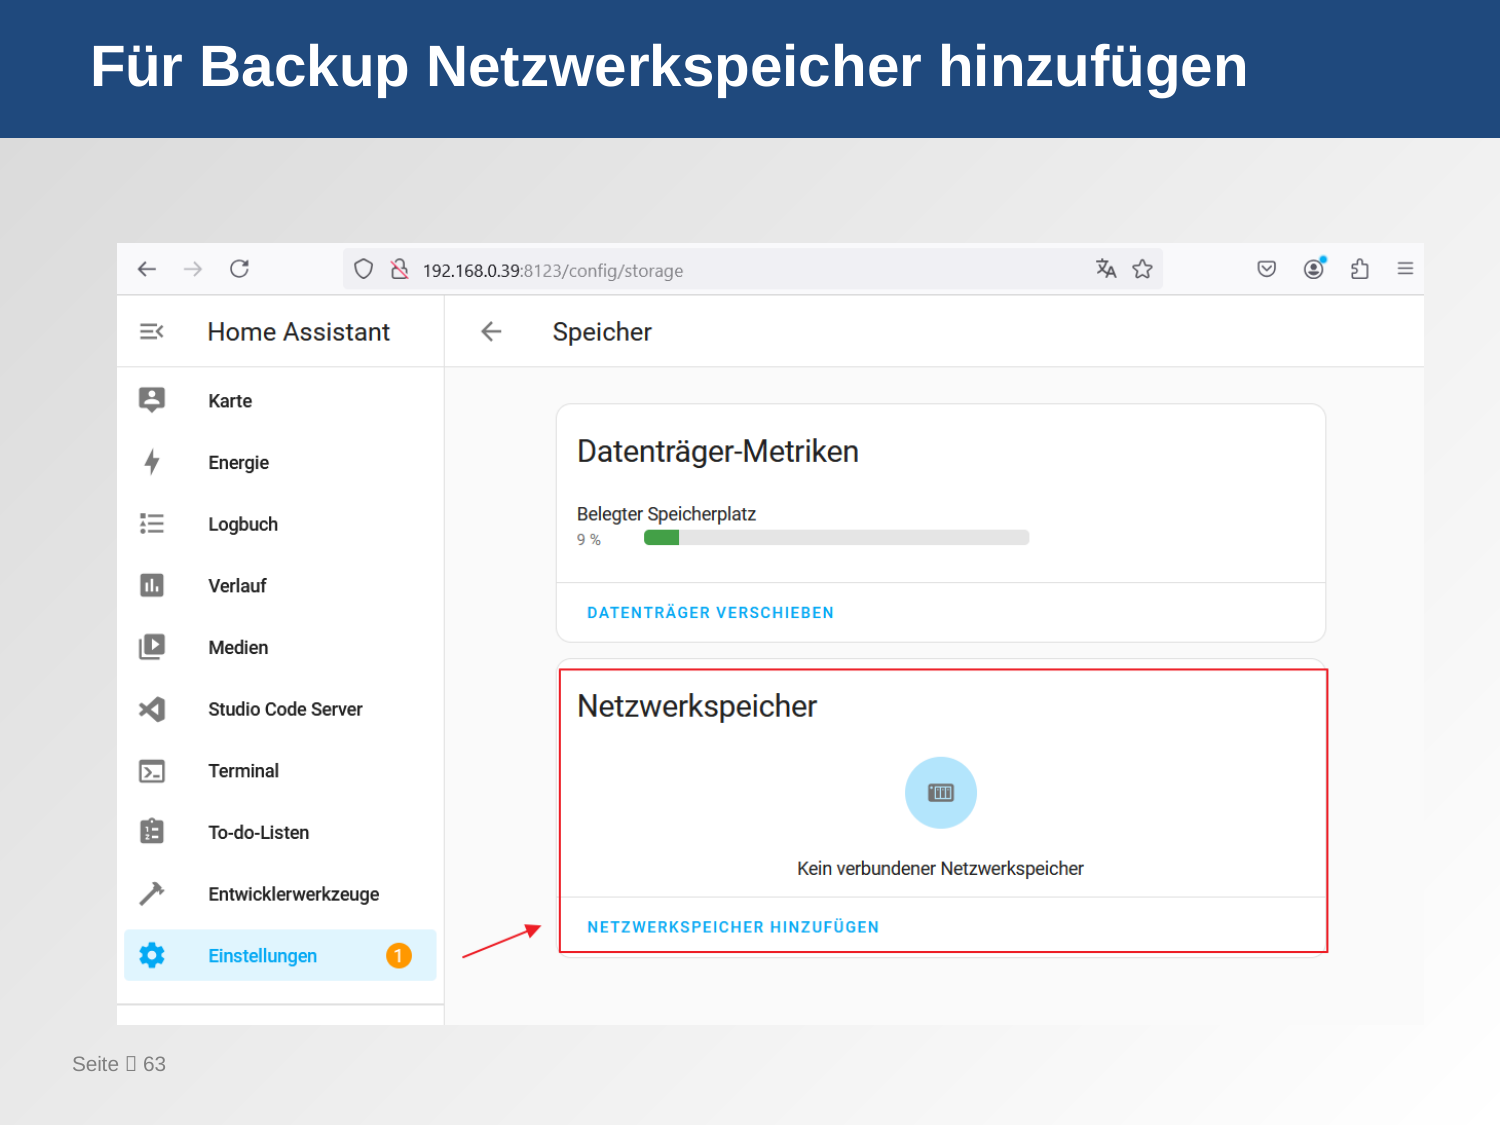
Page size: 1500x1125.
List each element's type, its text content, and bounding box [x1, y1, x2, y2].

picture [117, 243, 1424, 1025]
title Für Backup Netzwerkspeicher hinzufügen [75, 20, 1425, 208]
